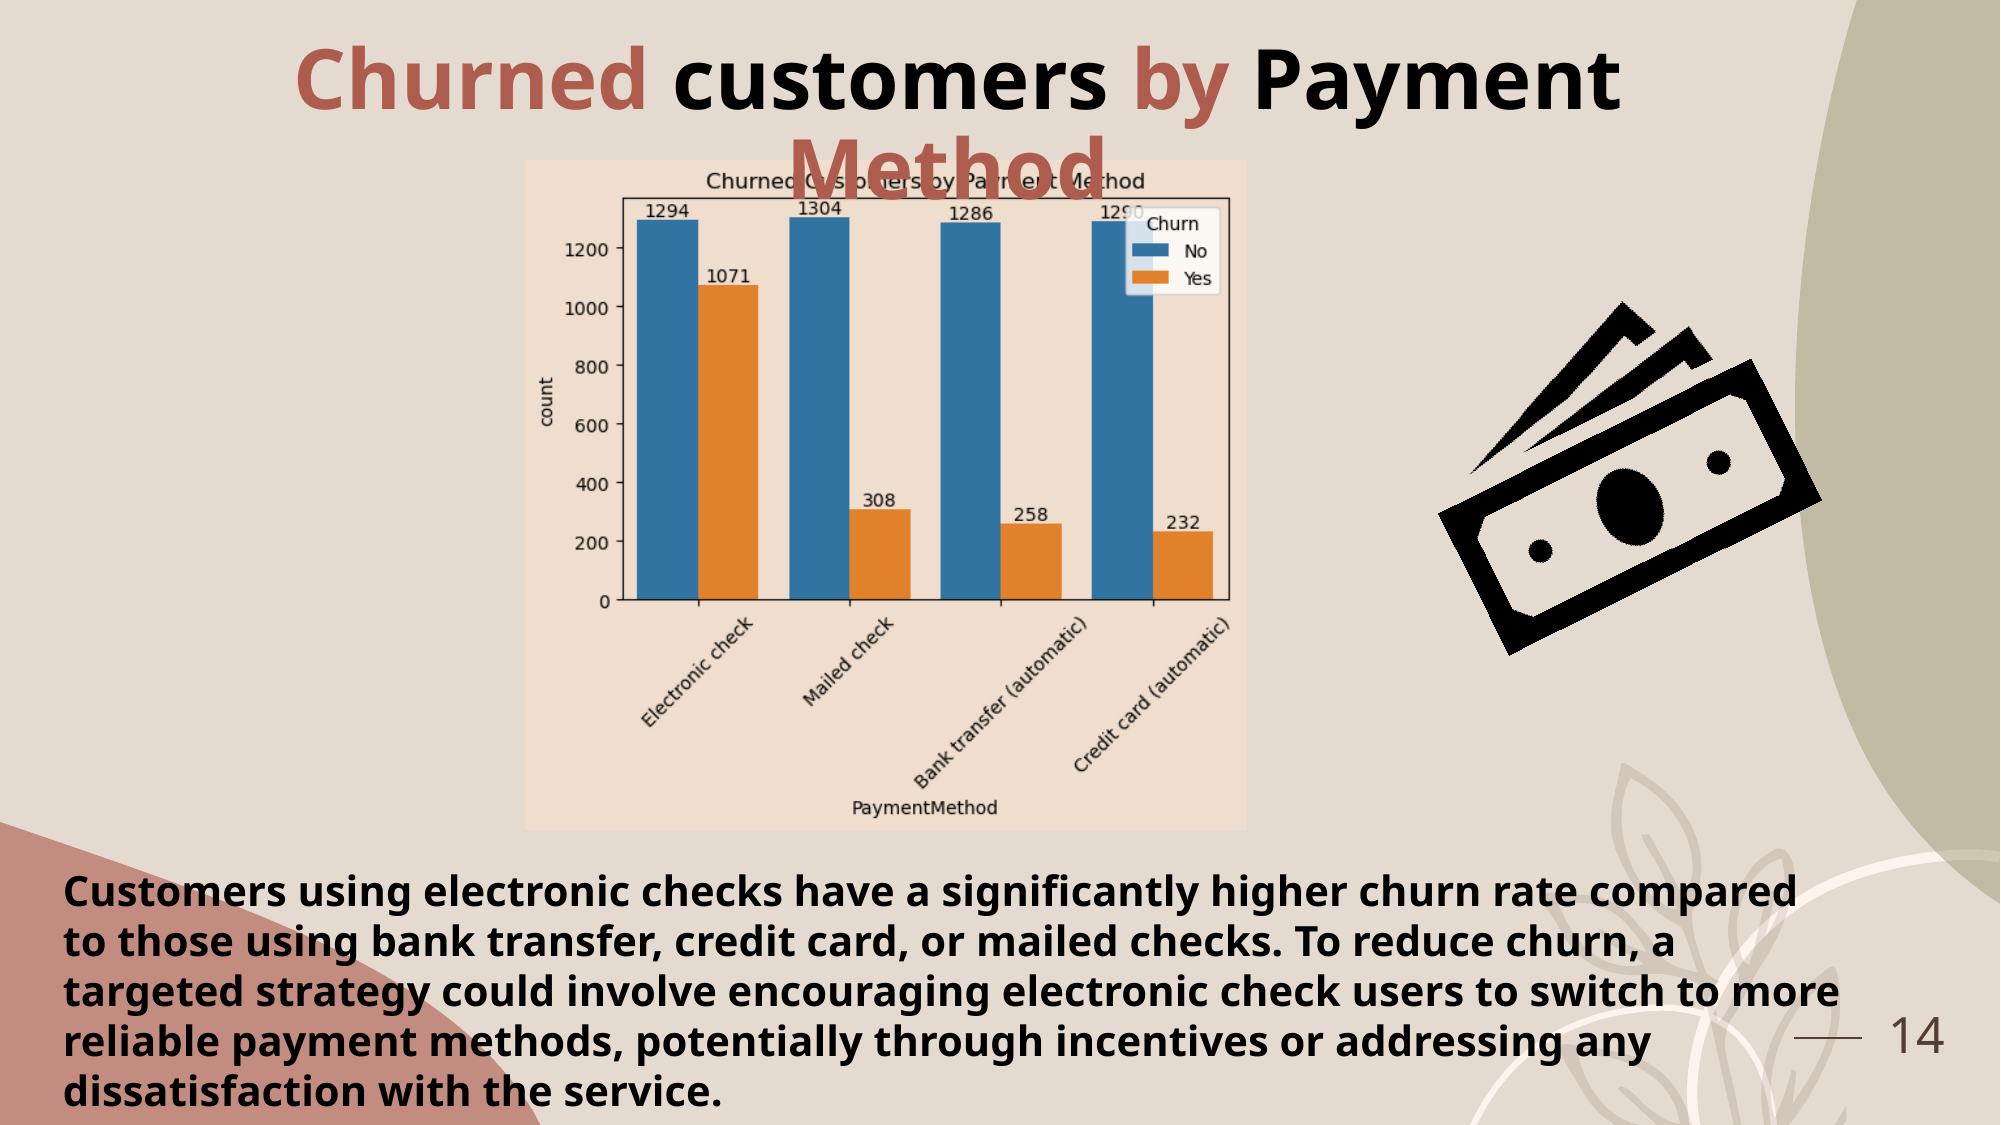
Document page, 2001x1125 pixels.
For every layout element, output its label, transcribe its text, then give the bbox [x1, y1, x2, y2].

text_box Customers using electronic checks have a significantly higher churn rate compared to those using bank transfer, credit card, or mailed checks. To reduce churn, a targeted strategy could involve encouraging electronic check users to switch to more reliable payment methods, potentially through incentives or addressing any dissatisfaction with the service. [48, 857, 1858, 1123]
text_box Churned customers by Payment Method [108, 30, 1809, 181]
slide_number 14 [1862, 964, 1971, 1112]
picture [1353, 208, 1863, 719]
picture [525, 160, 1247, 830]
